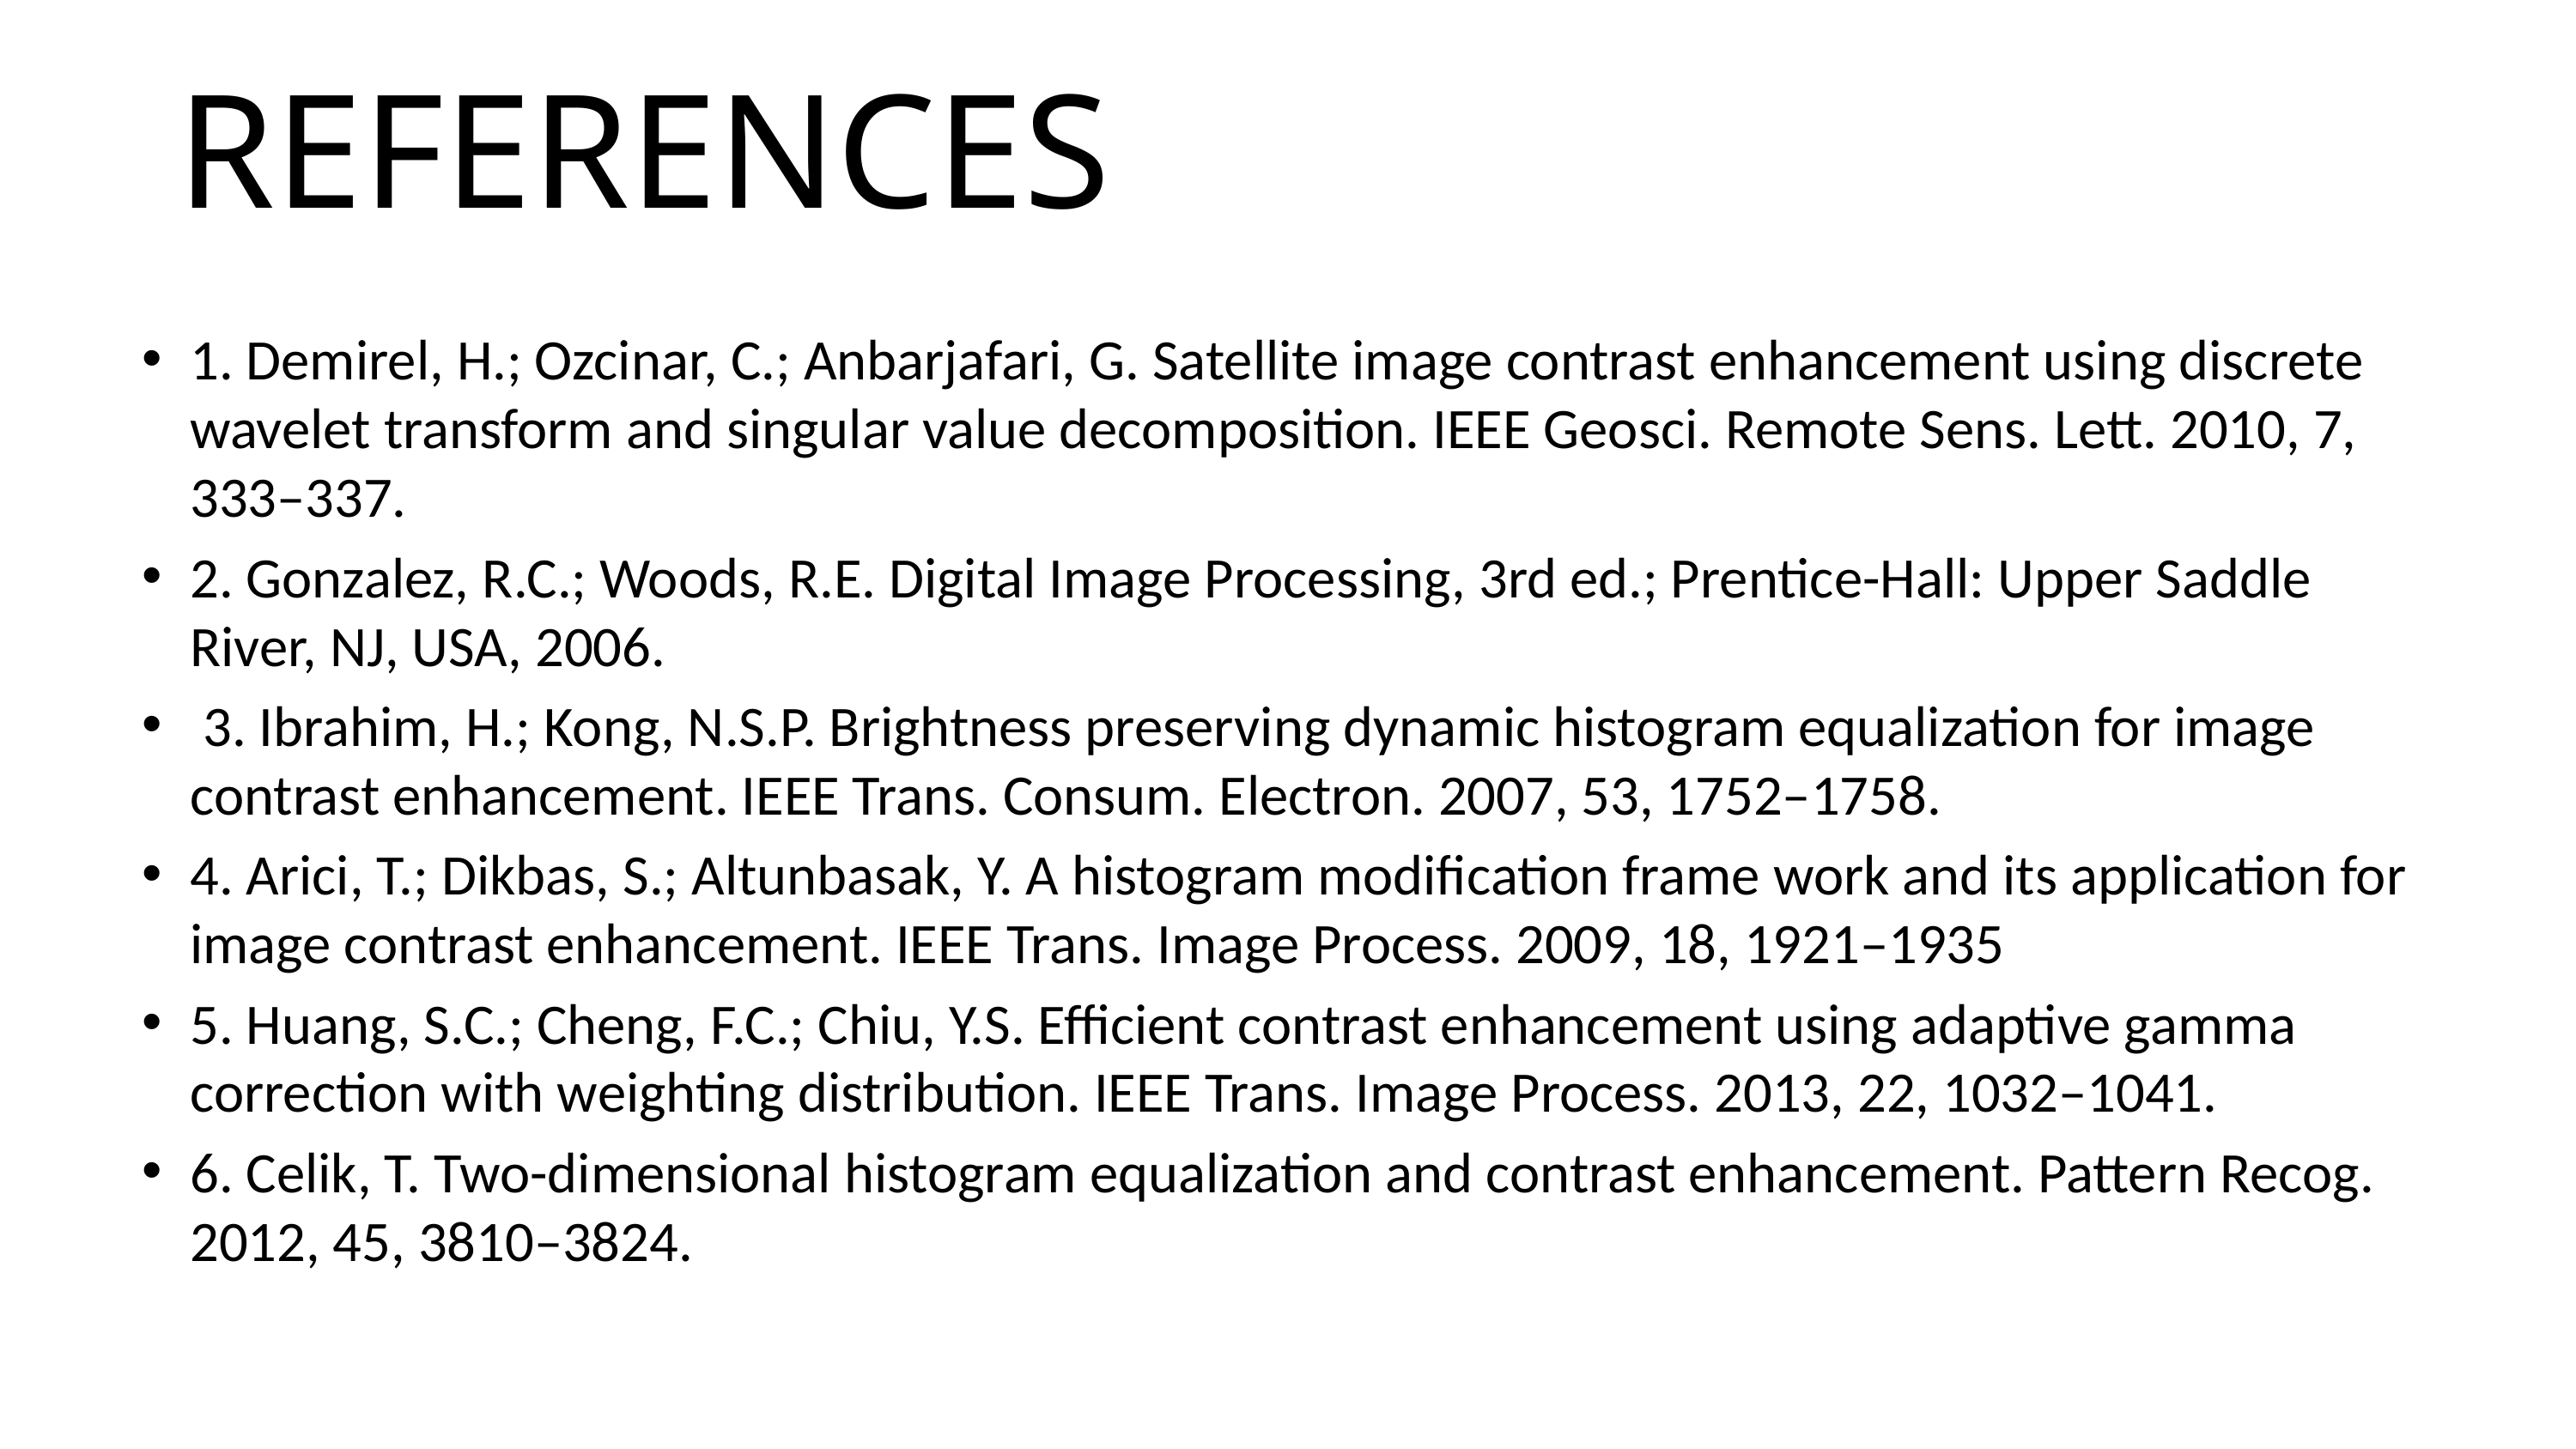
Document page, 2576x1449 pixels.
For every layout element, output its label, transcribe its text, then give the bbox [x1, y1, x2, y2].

title REFERENCES [64, 64, 1224, 226]
list 1. Demirel, H.; Ozcinar, C.; Anbarjafari, G. Satellite image contrast enhancement using discrete wavelet transform and singular value decomposition. IEEE Geosci. Remote Sens. Lett. 2010, 7, 333–337. 2. Gonzalez, R.C.; Woods, R.E. Digital Image Processing, 3rd ed.; Prentice-Hall: Upper Saddle River, NJ, USA, 2006. 3. Ibrahim, H.; Kong, N.S.P. Brightness preserving dynamic histogram equalization for image contrast enhancement. IEEE Trans. Consum. Electron. 2007, 53, 1752–1758. 4. Arici, T.; Dikbas, S.; Altunbasak, Y. A histogram modification frame work and its application for image contrast enhancement. IEEE Trans. Image Process. 2009, 18, 1921–1935 5. Huang, S.C.; Cheng, F.C.; Chiu, Y.S. Efficient contrast enhancement using adaptive gamma correction with weighting distribution. IEEE Trans. Image Process. 2013, 22, 1032–1041. 6. Celik, T. Two-dimensional histogram equalization and contrast enhancement. Pattern Recog. 2012, 45, 3810–3824. [129, 316, 2426, 1347]
